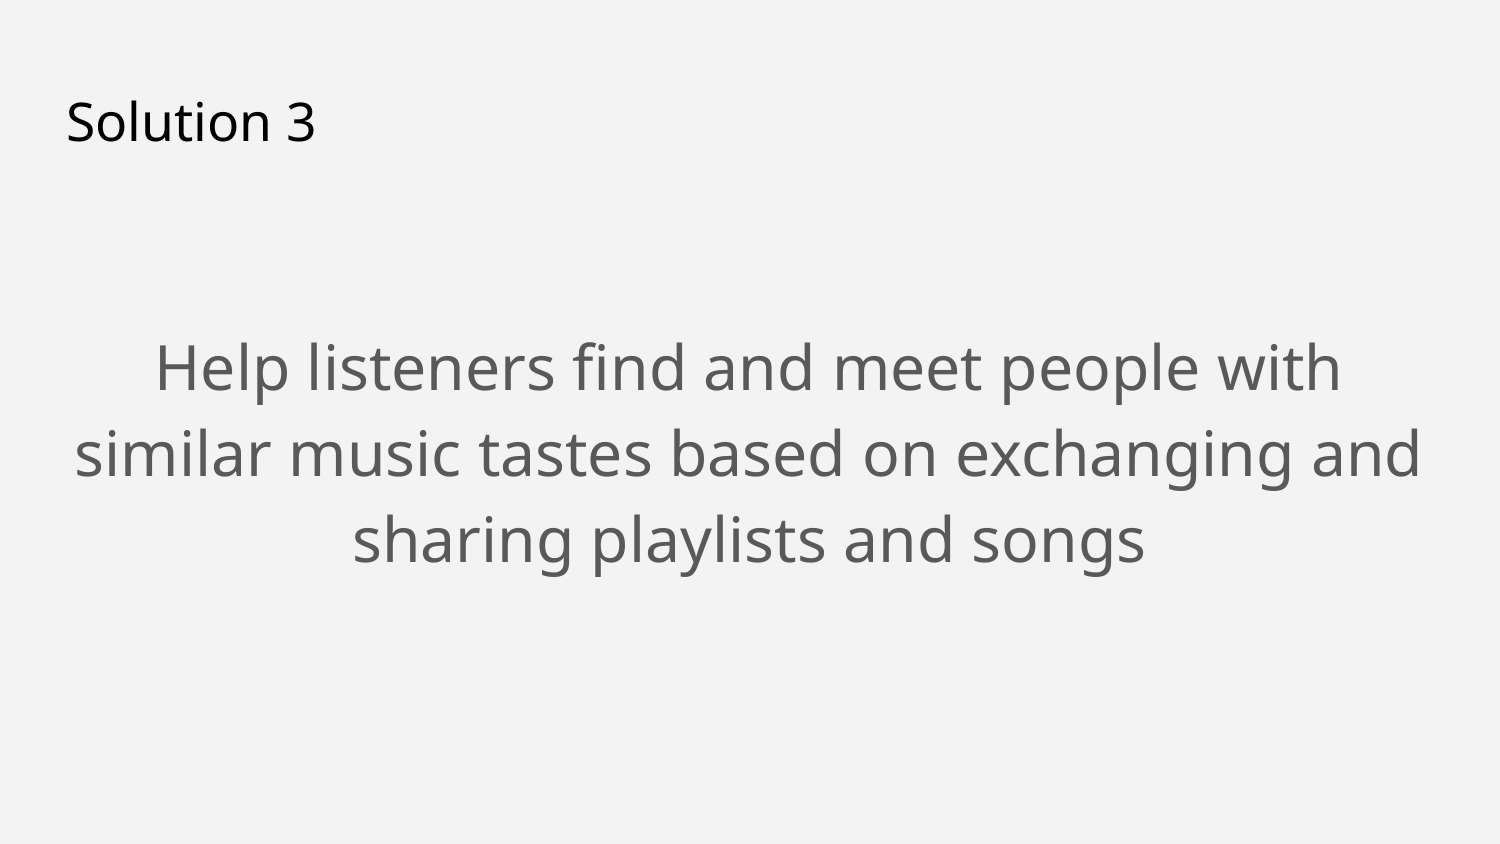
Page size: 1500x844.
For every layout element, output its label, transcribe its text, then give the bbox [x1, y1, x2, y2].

list Help listeners find and meet people with similar music tastes based on exchanging and sharing playlists and songs [51, 301, 1449, 611]
title Solution 3 [51, 72, 1449, 167]
